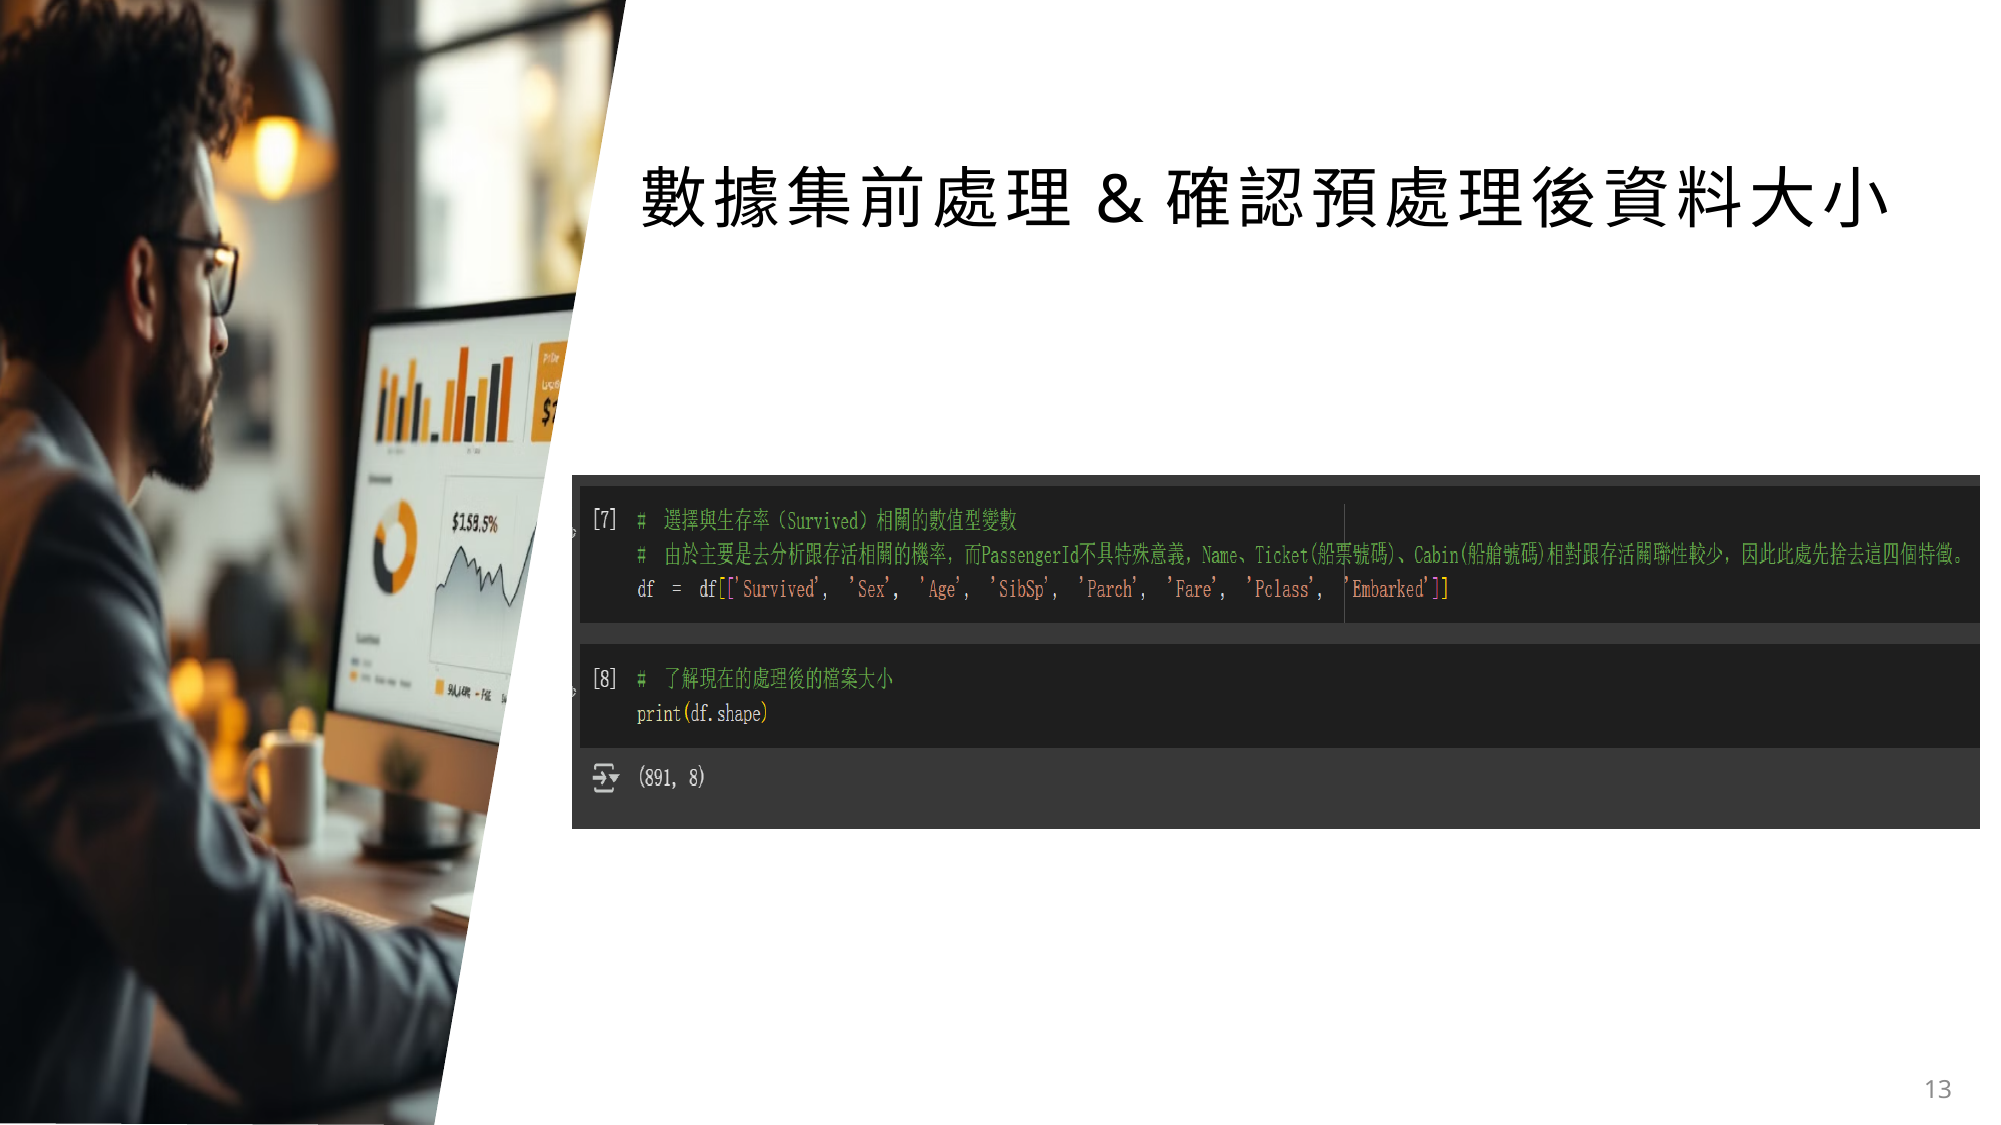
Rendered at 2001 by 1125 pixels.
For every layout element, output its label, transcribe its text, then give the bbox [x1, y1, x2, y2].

title 數據集前處理&確認預處理後資料大小 [626, 98, 1980, 244]
slide_number 13 [1894, 1061, 1968, 1121]
picture [0, 0, 1980, 1125]
